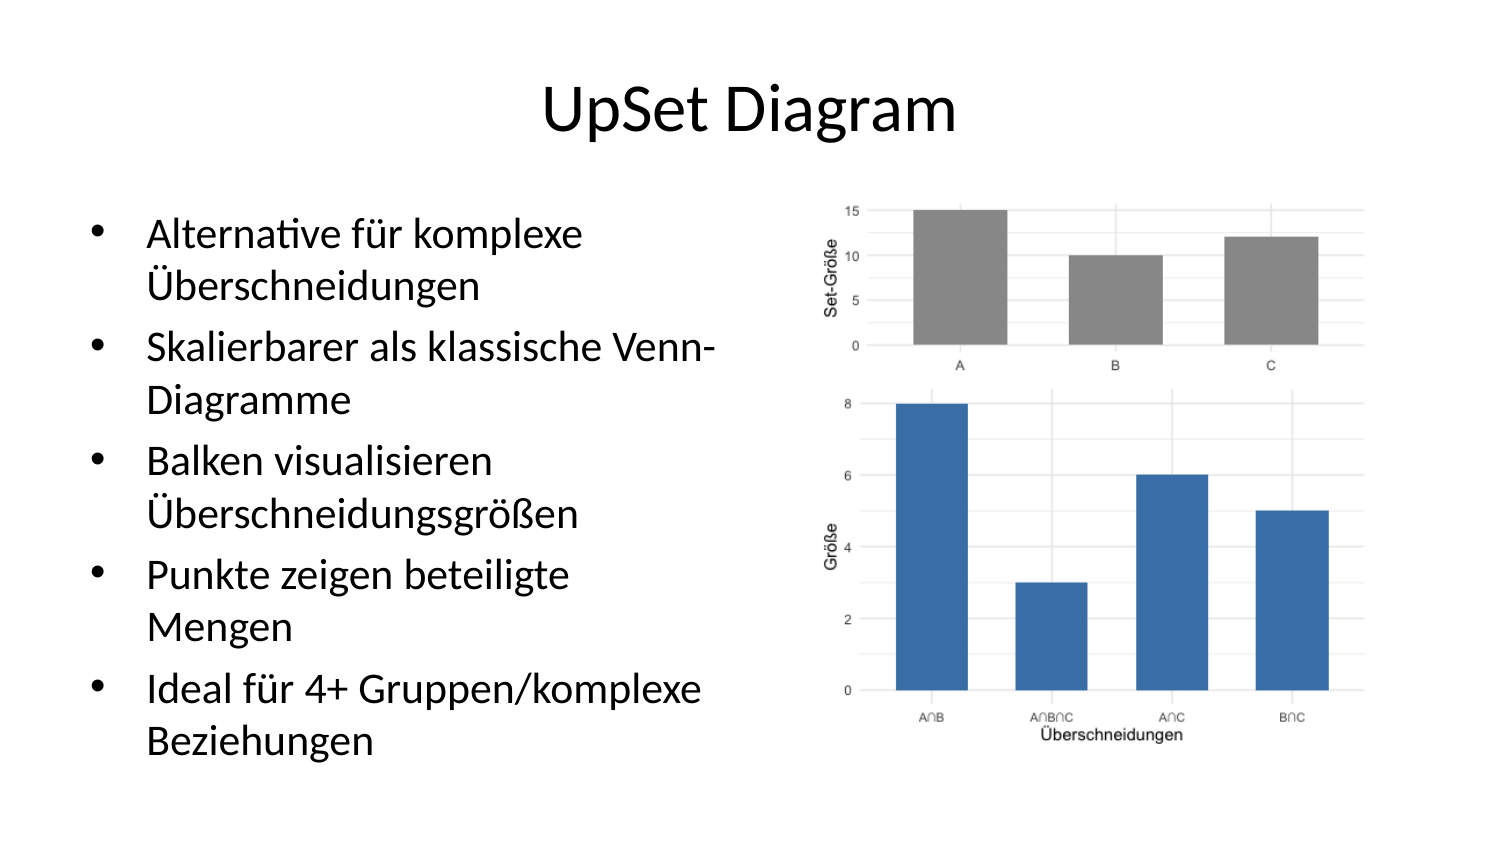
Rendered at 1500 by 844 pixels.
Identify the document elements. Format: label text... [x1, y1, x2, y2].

picture [816, 195, 1374, 753]
title UpSet Diagram [75, 33, 1425, 175]
list Alternative für komplexe Überschneidungen Skalierbarer als klassische Venn-Diagramme Balken visualisieren Überschneidungsgrößen Punkte zeigen beteiligte Mengen Ideal für 4+ Gruppen/komplexe Beziehungen [75, 196, 738, 754]
